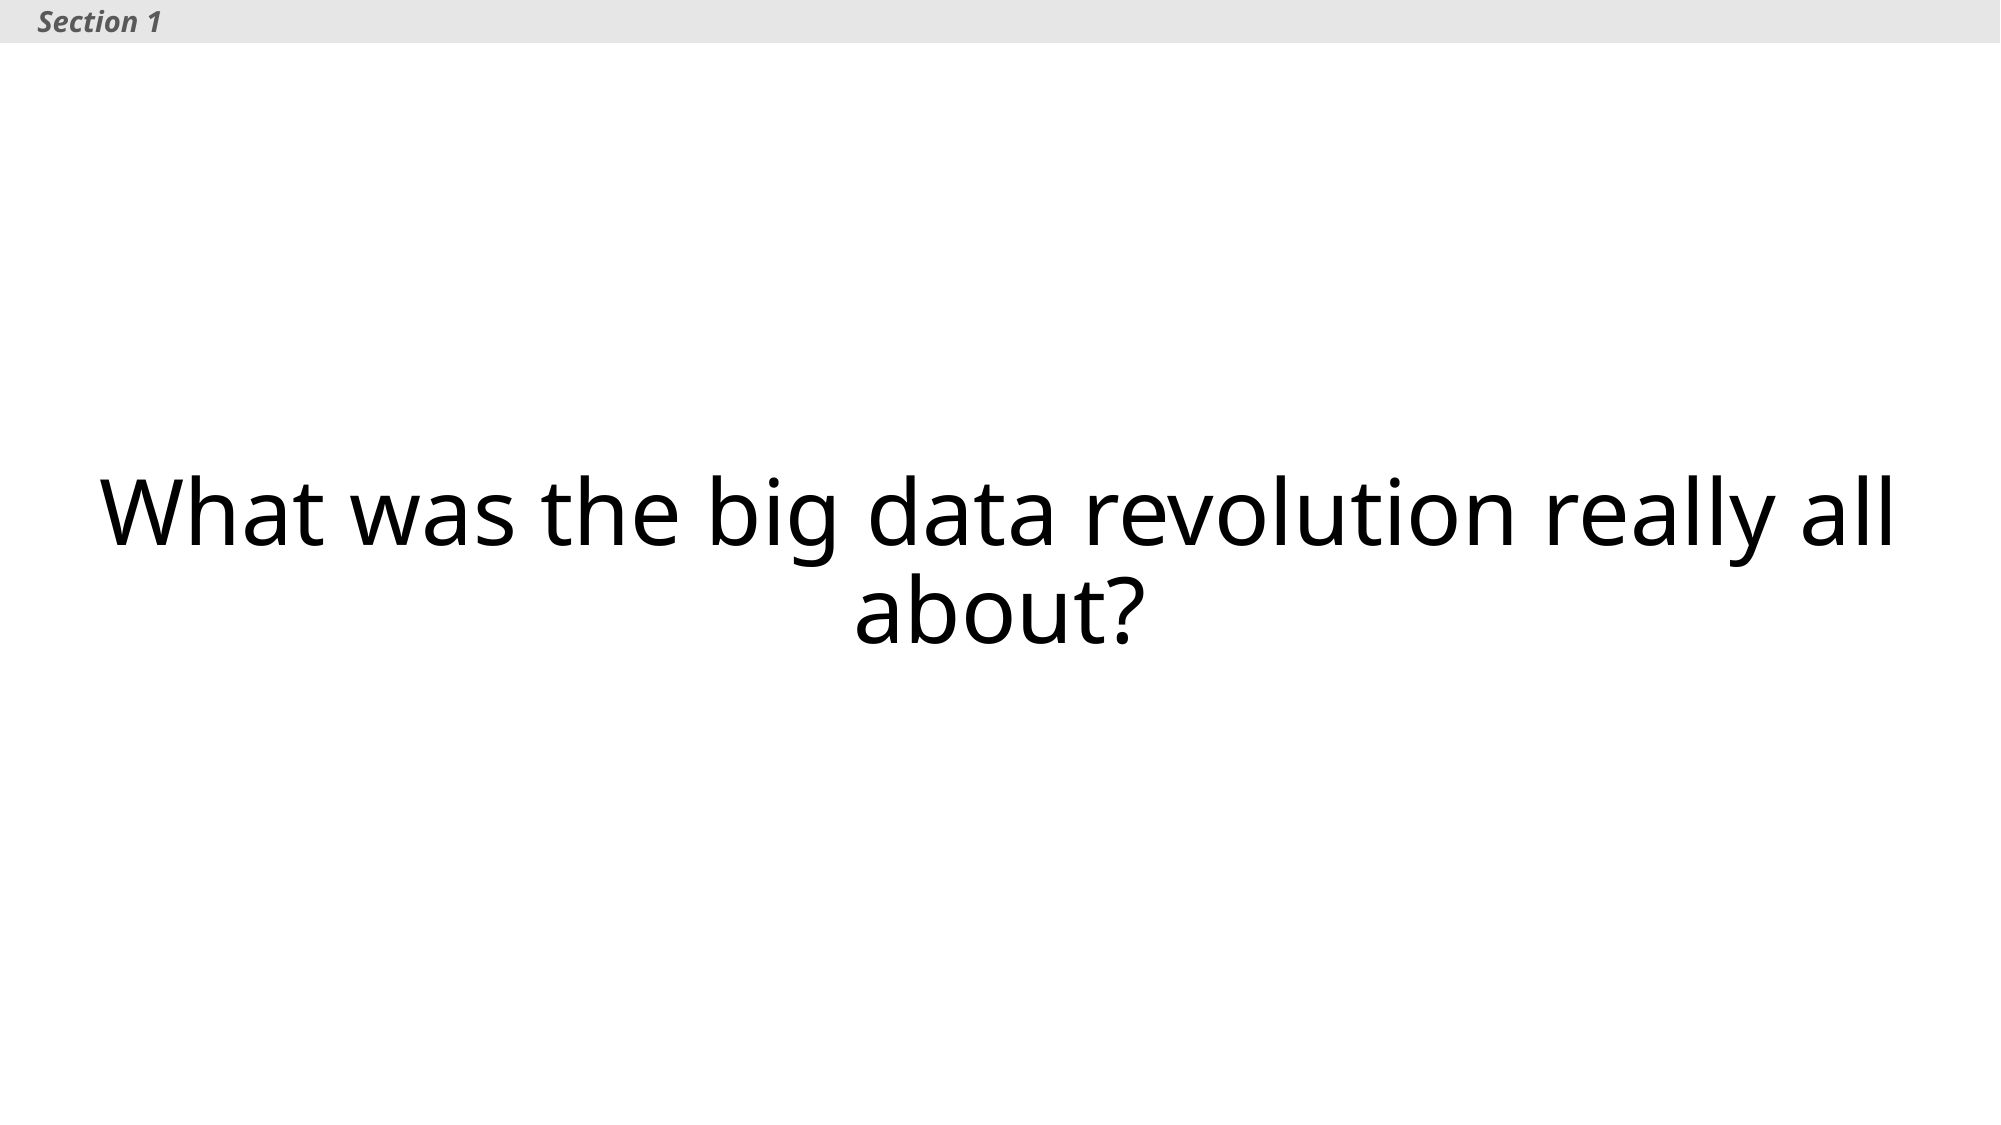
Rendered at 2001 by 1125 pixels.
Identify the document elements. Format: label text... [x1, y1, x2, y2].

title What was the big data revolution really all about? [30, 455, 1970, 674]
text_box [0, 0, 2000, 47]
